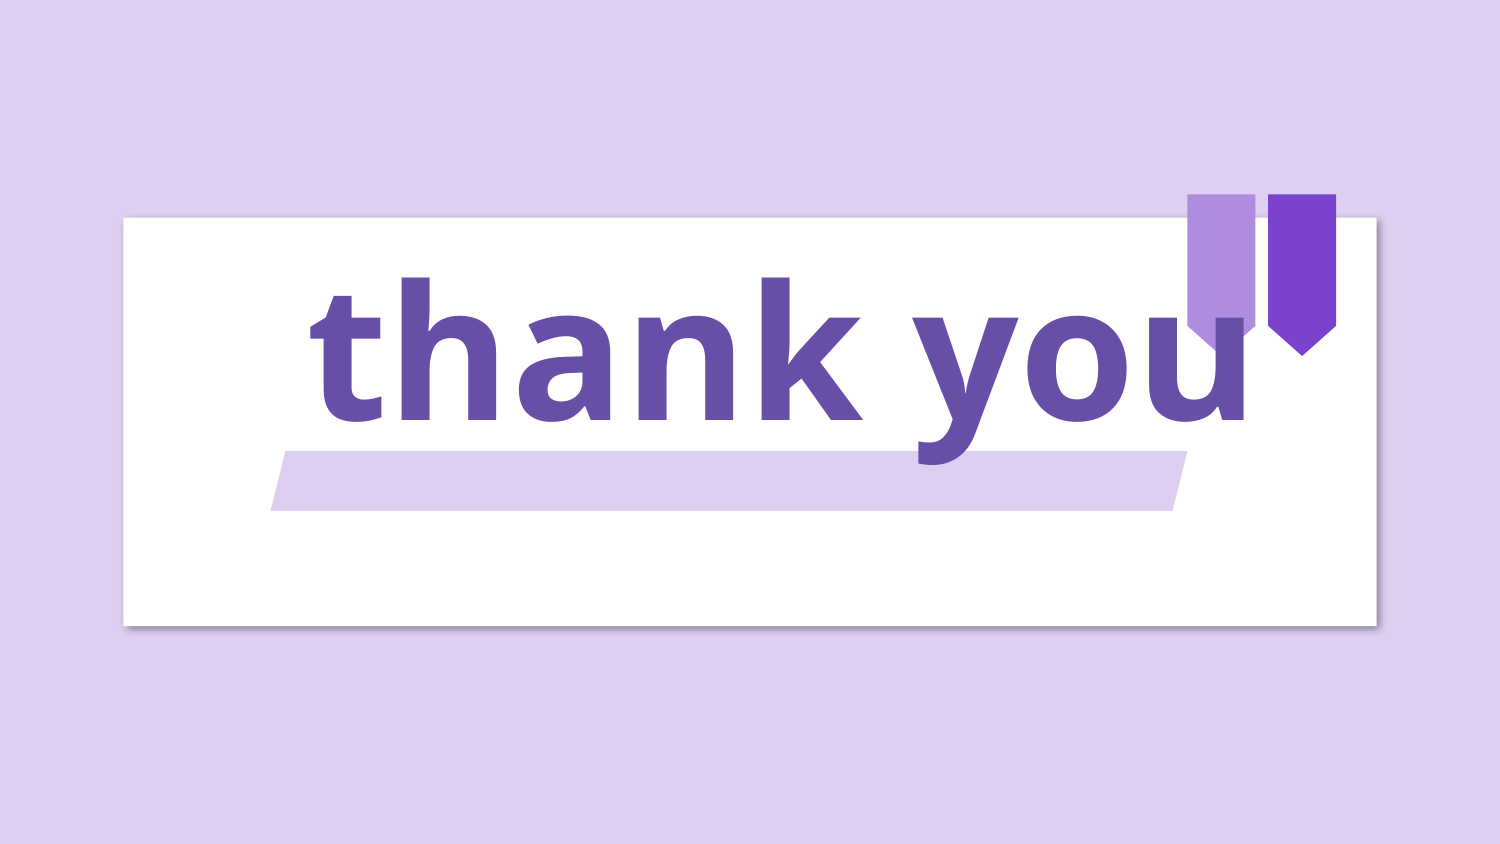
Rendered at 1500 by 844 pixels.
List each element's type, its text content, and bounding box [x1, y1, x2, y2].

text_box [1268, 194, 1337, 356]
text_box [123, 217, 1377, 627]
text_box [1187, 194, 1256, 217]
text_box thank you [291, 217, 1276, 473]
text_box [270, 451, 1182, 511]
